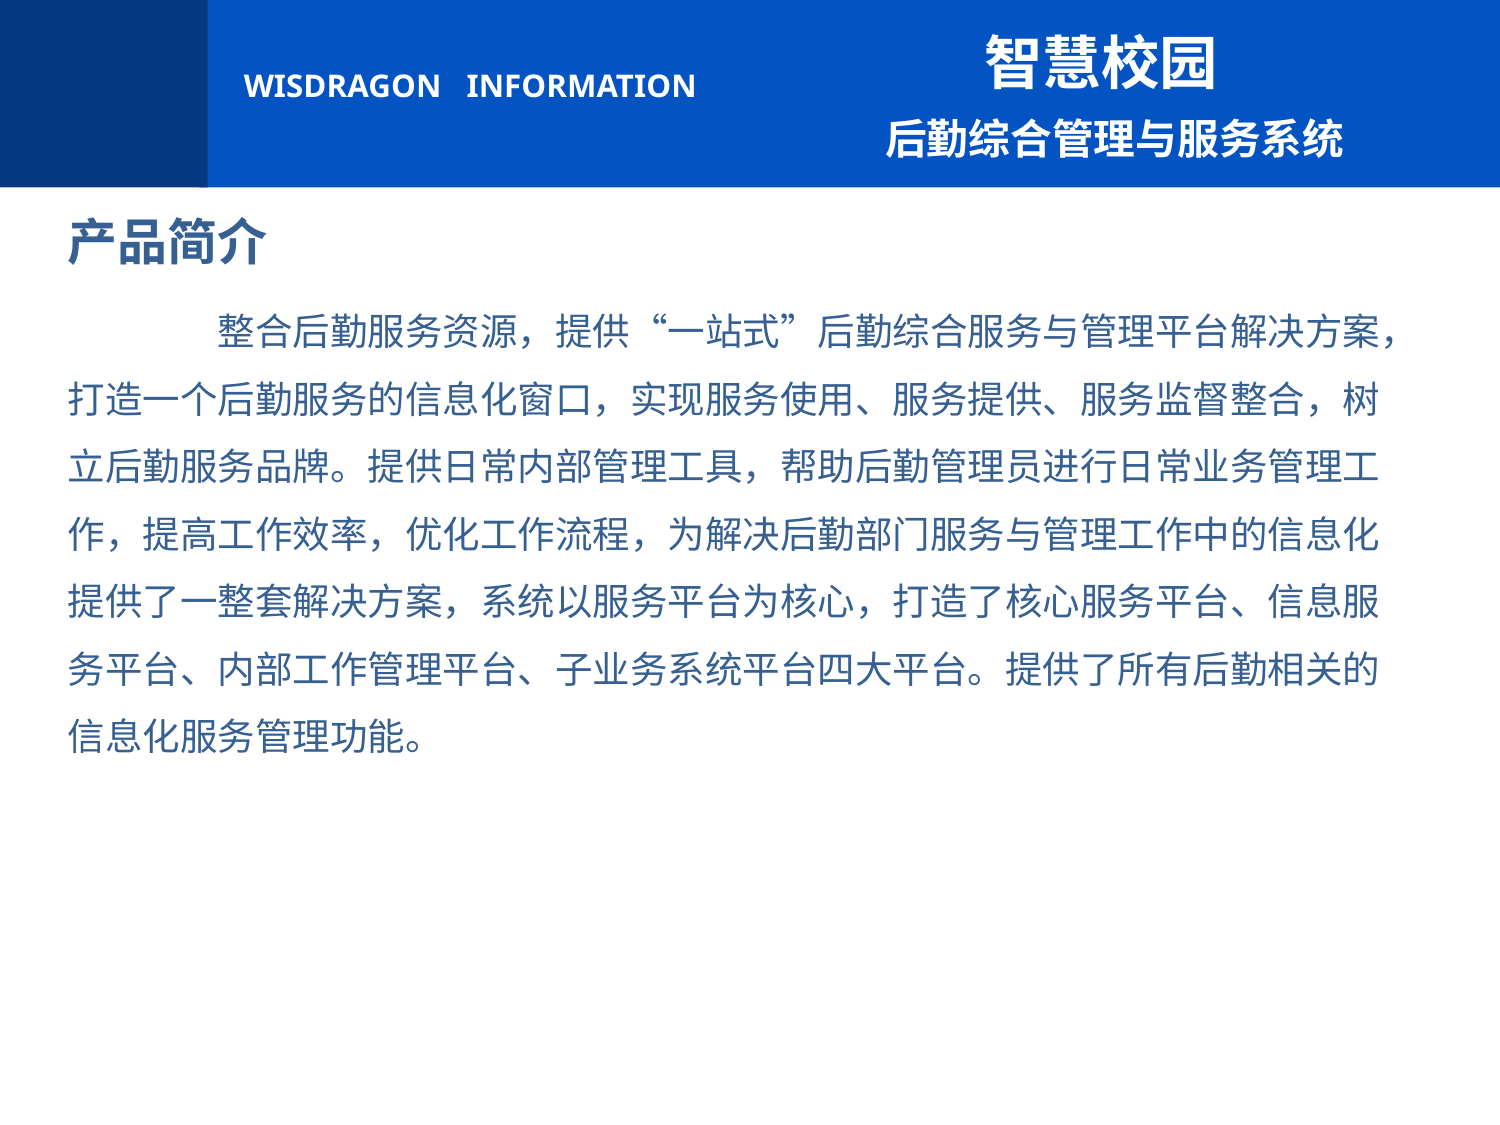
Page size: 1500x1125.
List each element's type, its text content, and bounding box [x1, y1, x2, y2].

list 产品简介 整合后勤服务资源，提供“一站式”后勤综合服务与管理平台解决方案，打造一个后勤服务的信息化窗口，实现服务使用、服务提供、服务监督整合，树立后勤服务品牌。提供日常内部管理工具，帮助后勤管理员进行日常业务管理工作，提高工作效率，优化工作流程，为解决后勤部门服务与管理工作中的信息化提供了一整套解决方案，系统以服务平台为核心，打造了核心服务平台、信息服务平台、内部工作管理平台、子业务系统平台四大平台。提供了所有后勤相关的信息化服务管理功能。 [53, 172, 1404, 916]
text_box 智慧校园 后勤综合管理与服务系统 [702, 19, 1500, 174]
